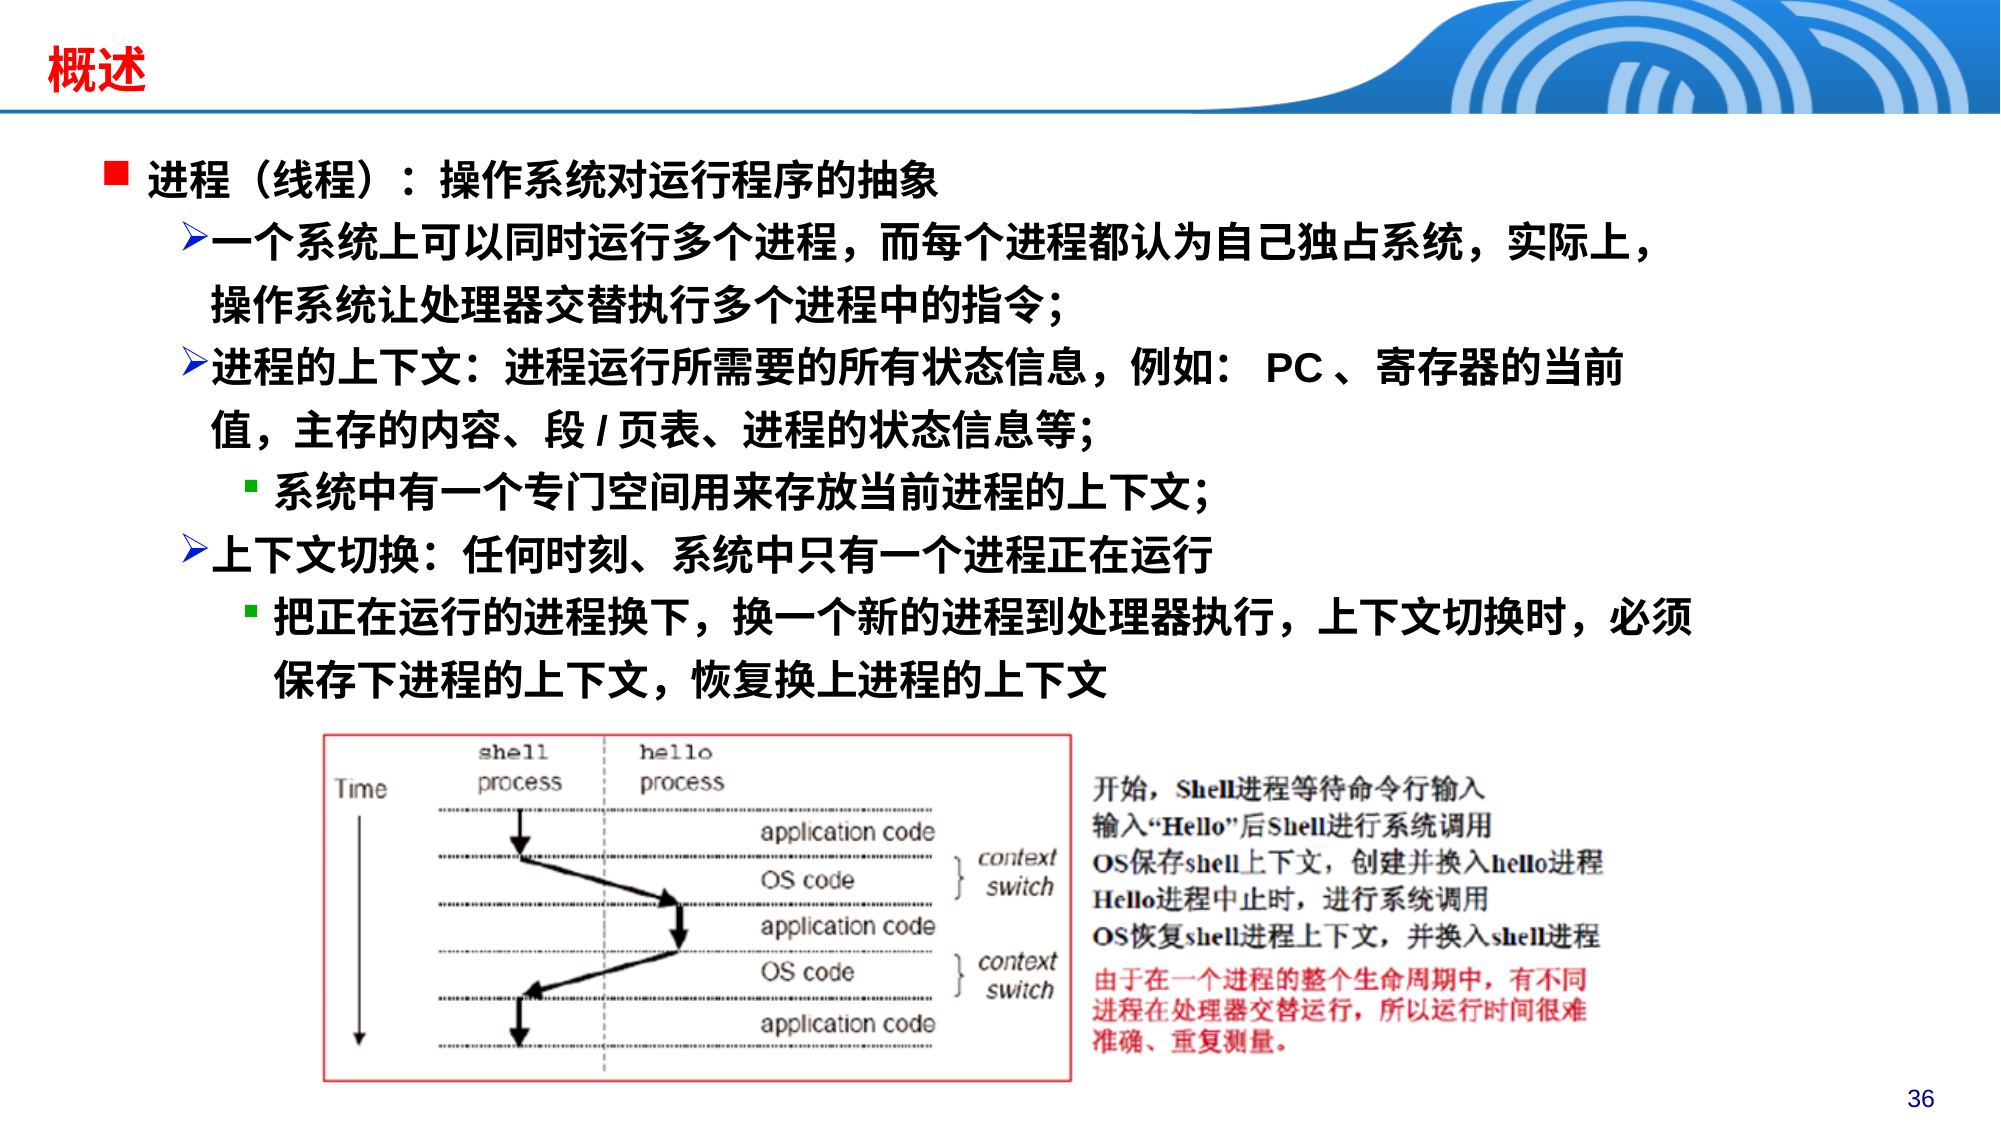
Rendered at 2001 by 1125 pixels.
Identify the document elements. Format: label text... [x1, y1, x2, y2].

picture [314, 719, 1609, 1084]
picture [0, 0, 2000, 114]
title 概述 [36, 42, 901, 105]
text_box 进程（线程）：操作系统对运行程序的抽象 一个系统上可以同时运行多个进程，而每个进程都认为自己独占系统，实际上，操作系统让处理器交替执行多个进程中的指令； 进程的上下文：进程运行所需要的所有状态信息，例如：PC、寄存器的当前值，主存的内容、段/页表、进程的状态信息等； 系统中有一个专门空间用来存放当前进程的上下文； 上下文切换：任何时刻、系统中只有一个进程正在运行 把正在运行的进程换下，换一个新的进程到处理器执行，上下文切换时，必须保存下进程的上下文，恢复换上进程的上下文 [90, 137, 1709, 708]
